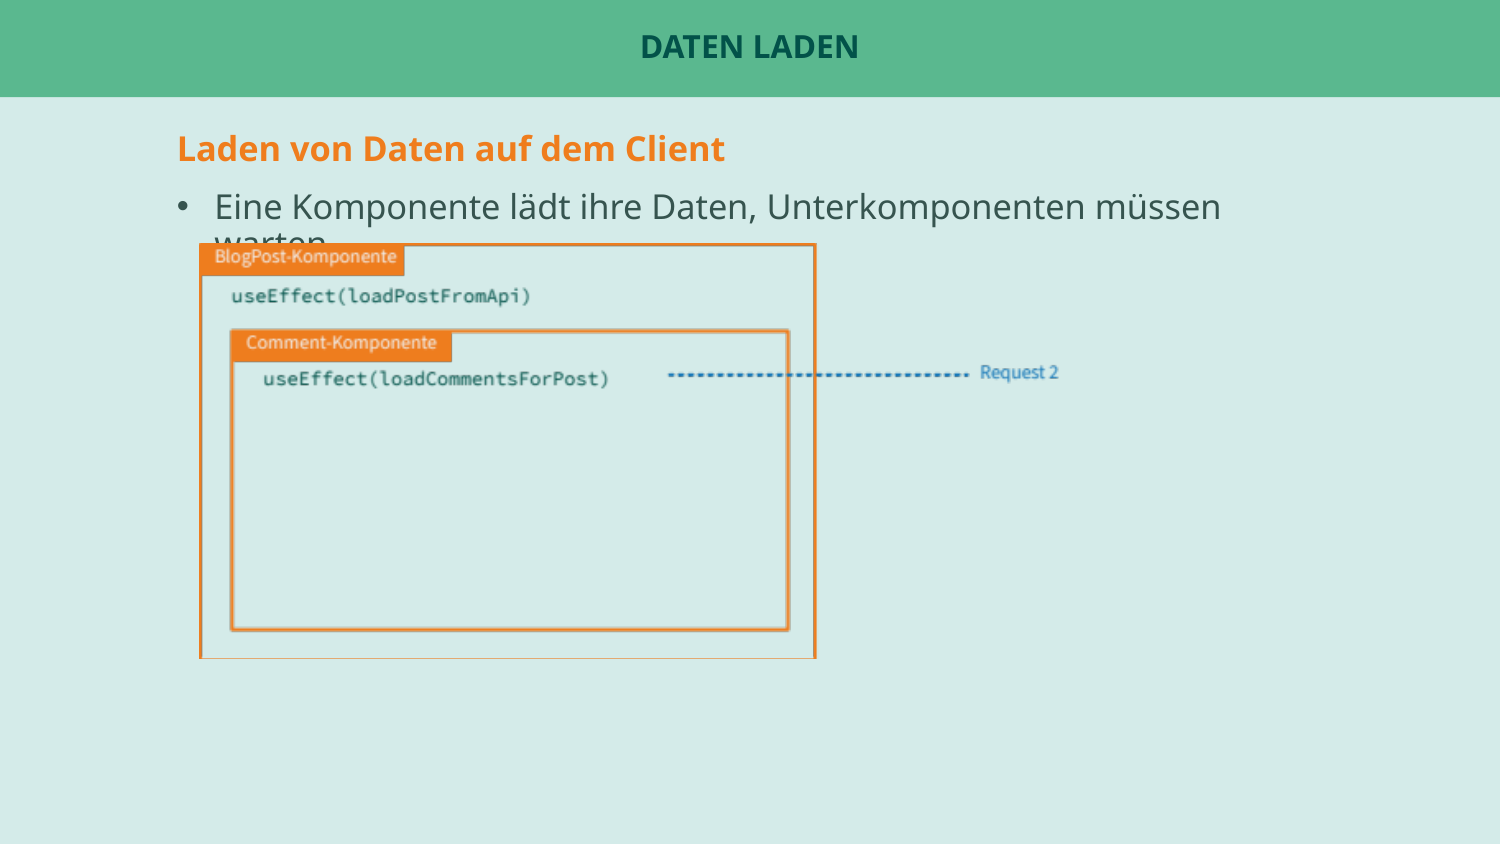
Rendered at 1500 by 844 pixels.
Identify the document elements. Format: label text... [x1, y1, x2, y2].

picture [199, 243, 1214, 659]
title Daten laden [0, 0, 1500, 98]
text_box Laden von Daten auf dem Client Eine Komponente lädt ihre Daten, Unterkomponenten müssen warten [165, 126, 1335, 822]
